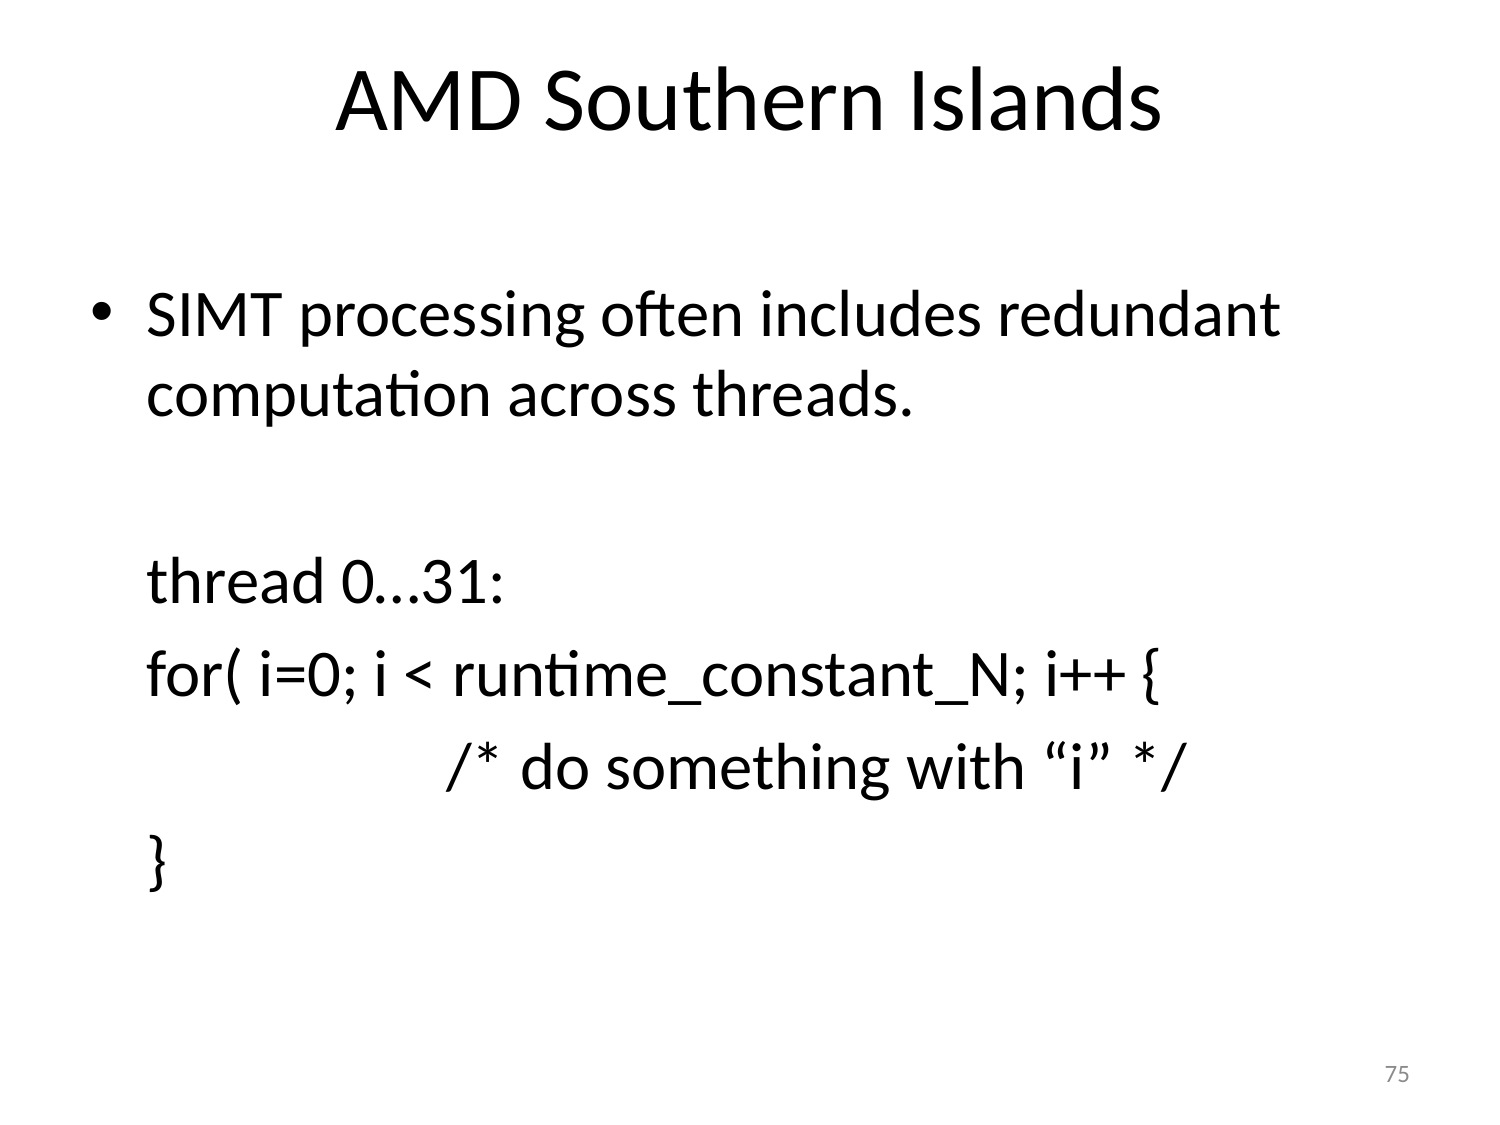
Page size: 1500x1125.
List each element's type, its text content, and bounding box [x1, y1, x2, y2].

slide_number 75 [1074, 1042, 1425, 1103]
title AMD Southern Islands [75, 0, 1425, 188]
list SIMT processing often includes redundant computation across threads. thread 0…31: for( i=0; i < runtime_constant_N; i++ { /* do something with “i” */ } [75, 262, 1425, 1005]
